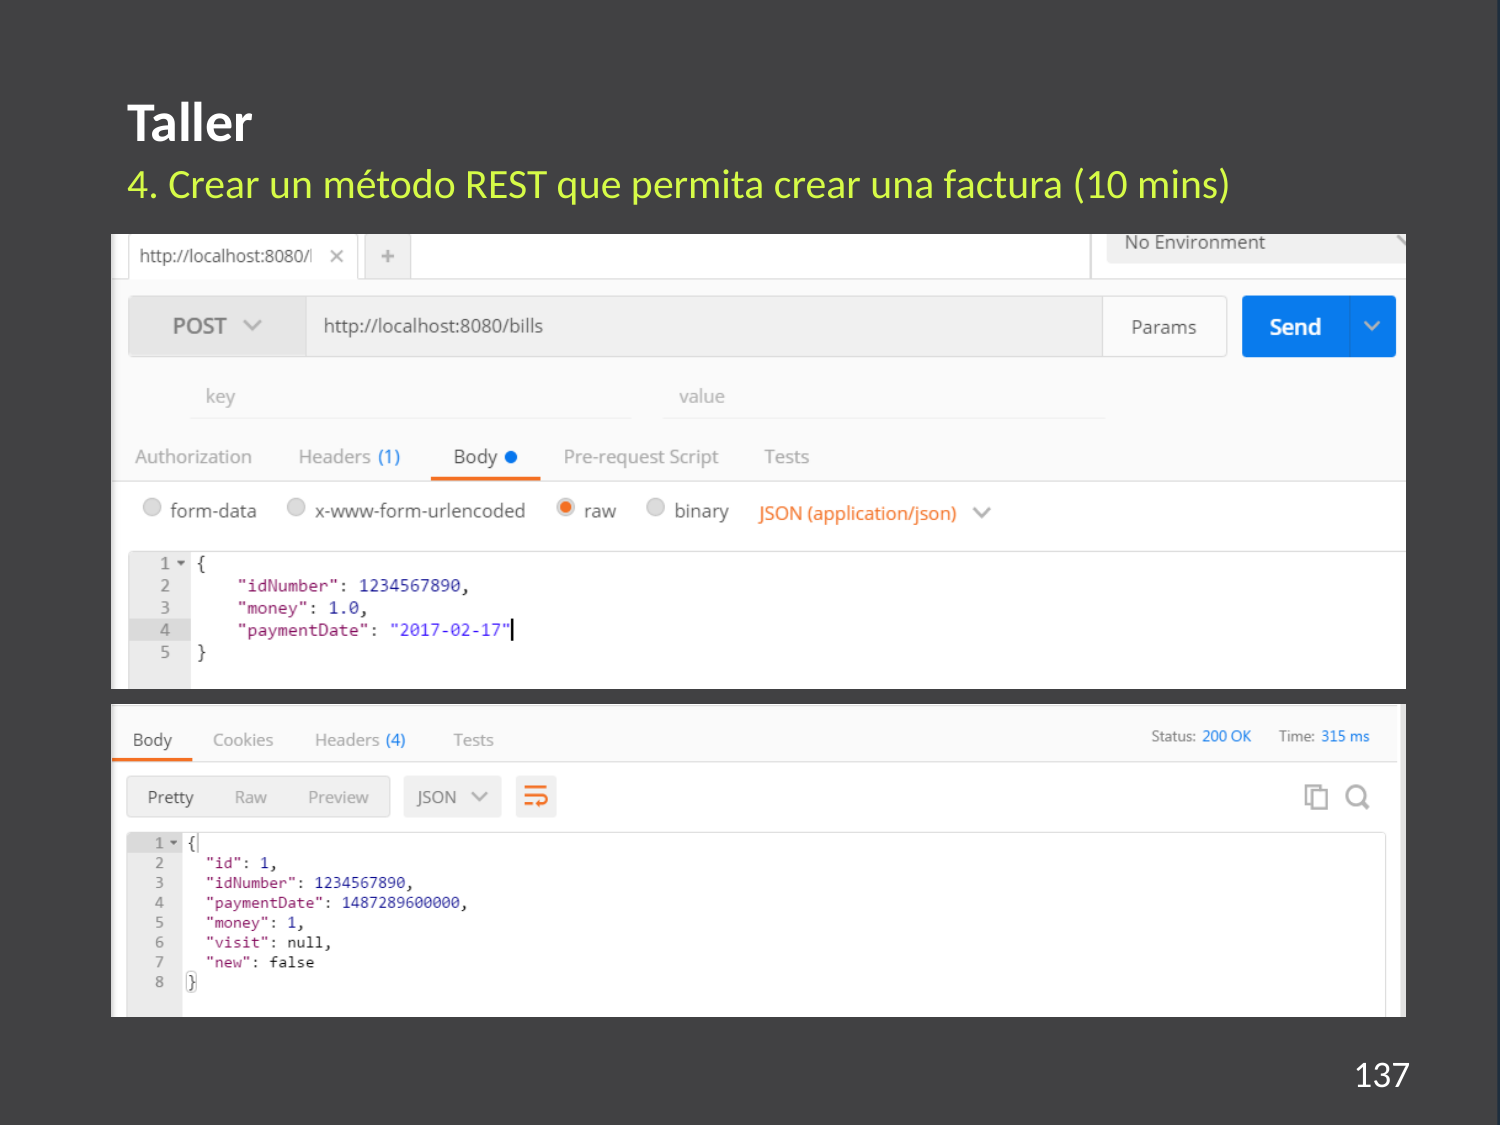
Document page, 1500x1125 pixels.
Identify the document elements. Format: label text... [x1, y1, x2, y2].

text_box 4. Crear un método REST que permita crear una factura (10 mins) [112, 148, 1425, 220]
text_box Taller [112, 78, 1329, 148]
picture [110, 234, 1406, 690]
text_box 137 [1281, 1042, 1425, 1103]
picture [110, 703, 1406, 1017]
